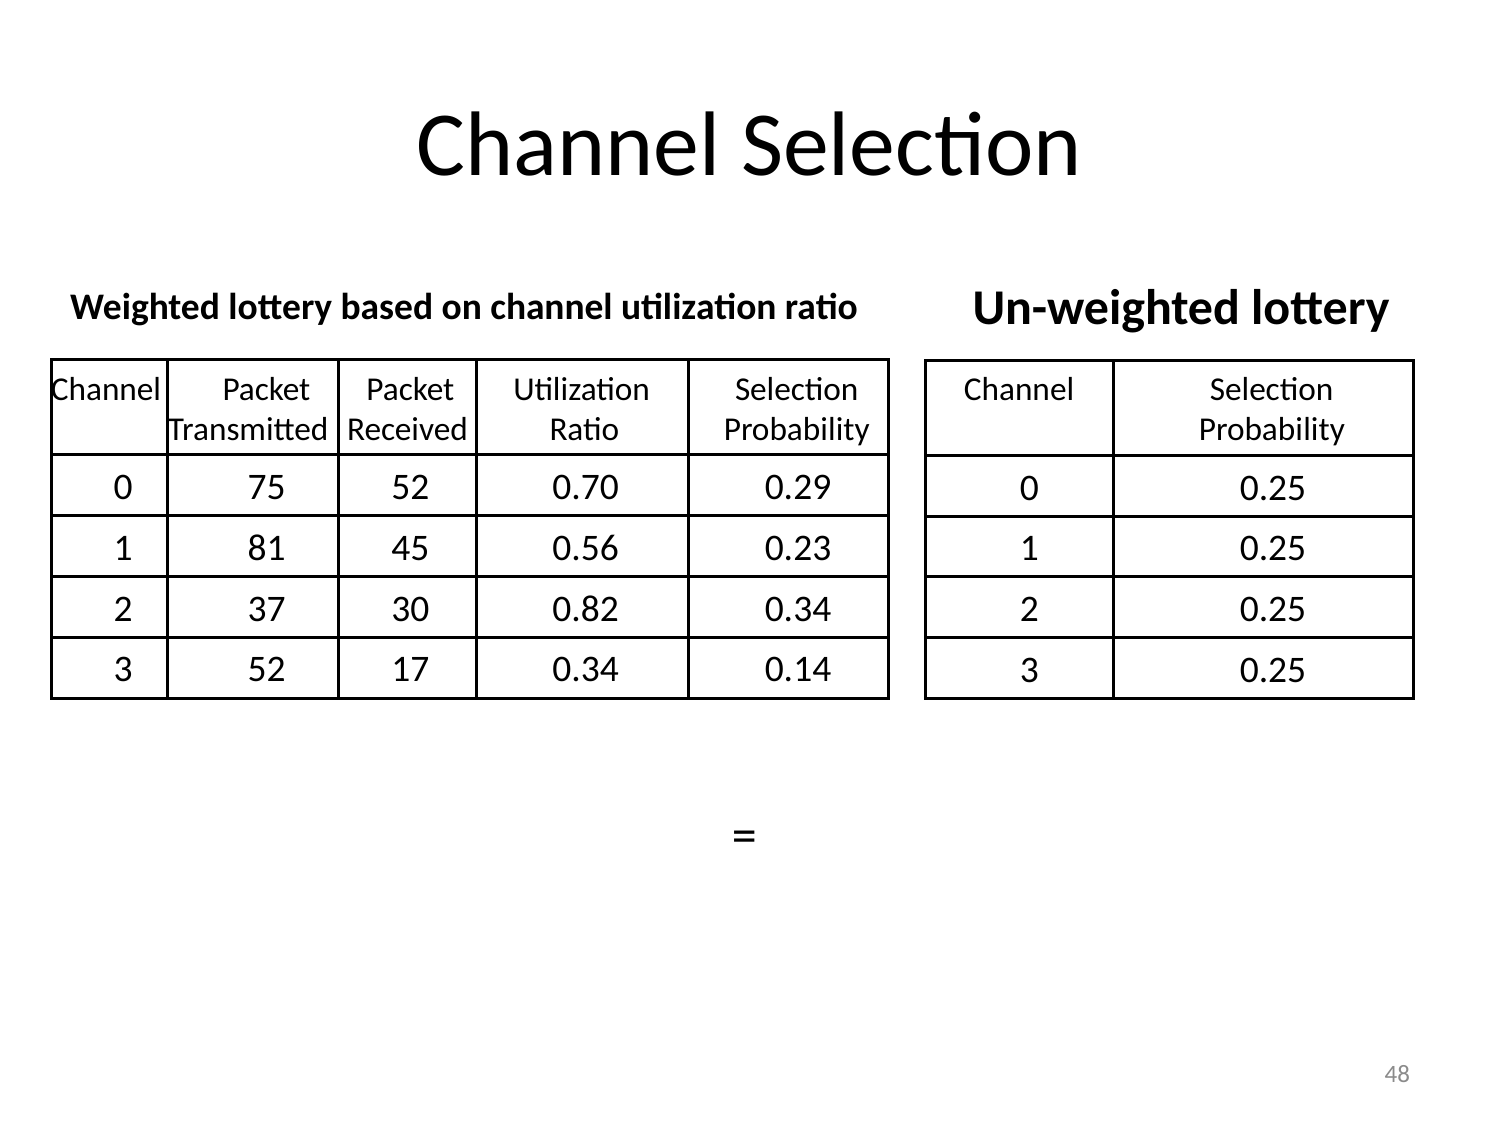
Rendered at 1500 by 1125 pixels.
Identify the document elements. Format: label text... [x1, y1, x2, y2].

list Un-weighted lottery [937, 251, 1425, 357]
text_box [49, 357, 890, 713]
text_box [715, 366, 879, 701]
list Weighted lottery based on channel utilization ratio [50, 251, 888, 356]
title Channel Selection [75, 45, 1425, 233]
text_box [512, 366, 652, 701]
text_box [924, 357, 1415, 714]
slide_number 48 [1074, 1042, 1425, 1103]
